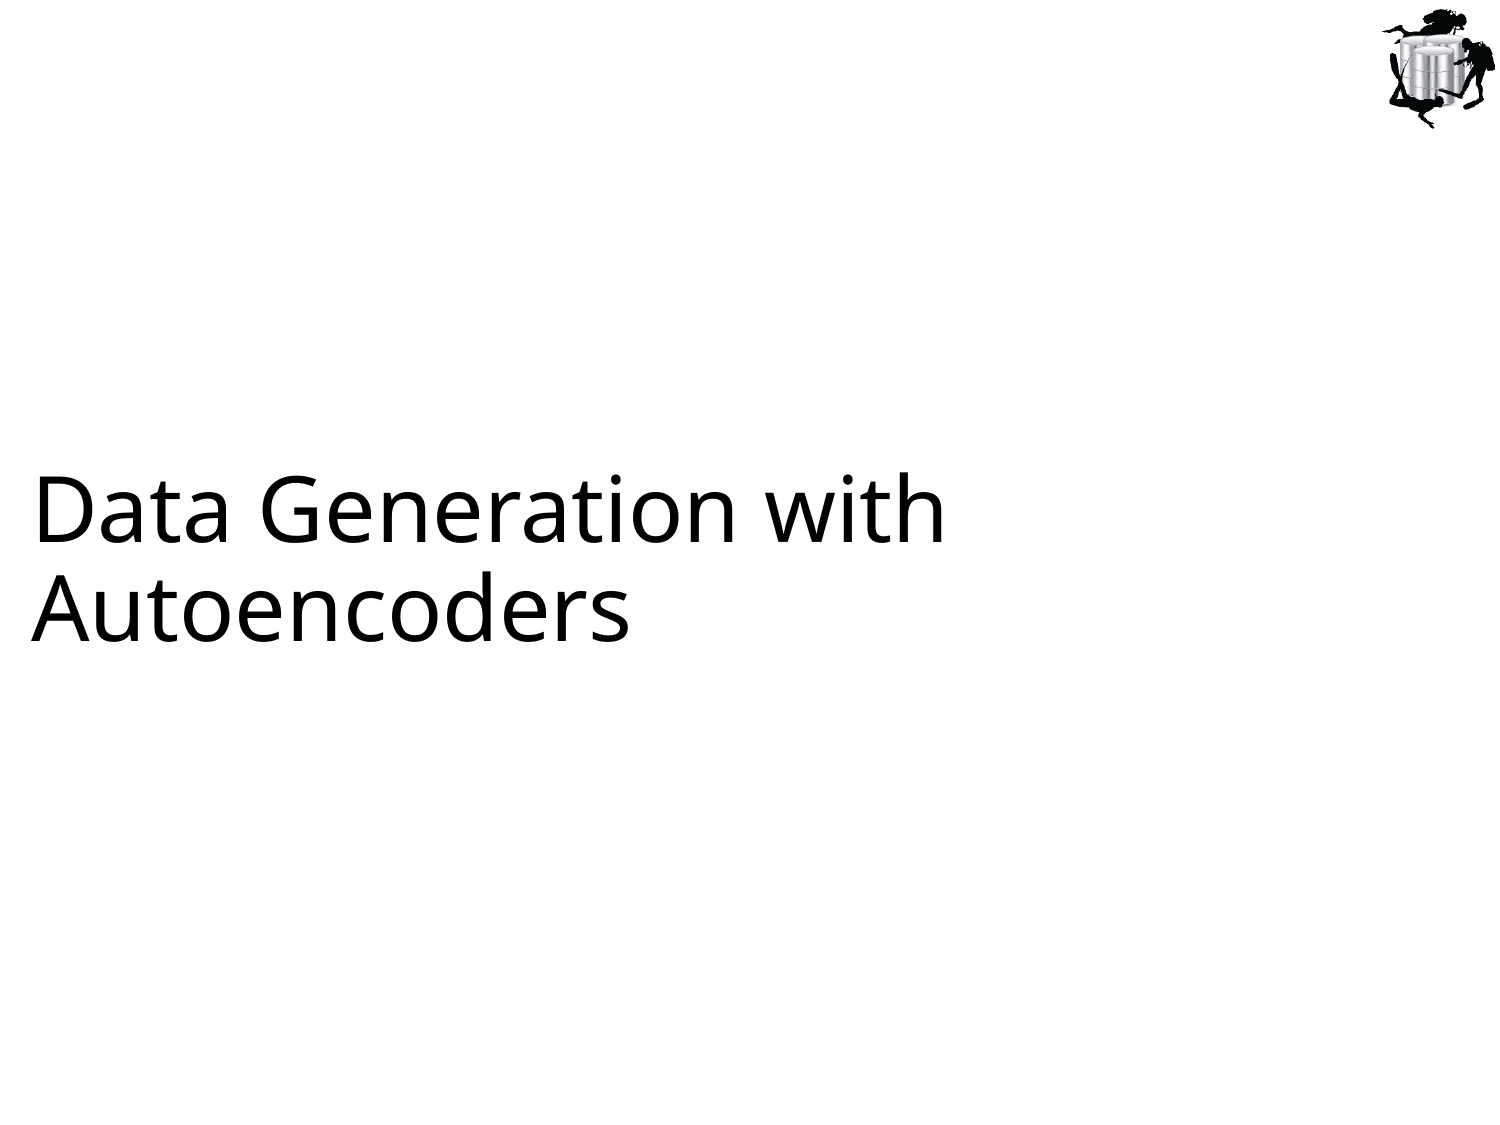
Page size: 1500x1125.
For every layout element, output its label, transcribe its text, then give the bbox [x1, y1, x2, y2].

picture [1376, 5, 1498, 131]
title Data Generation with Autoencoders [16, 496, 1393, 628]
